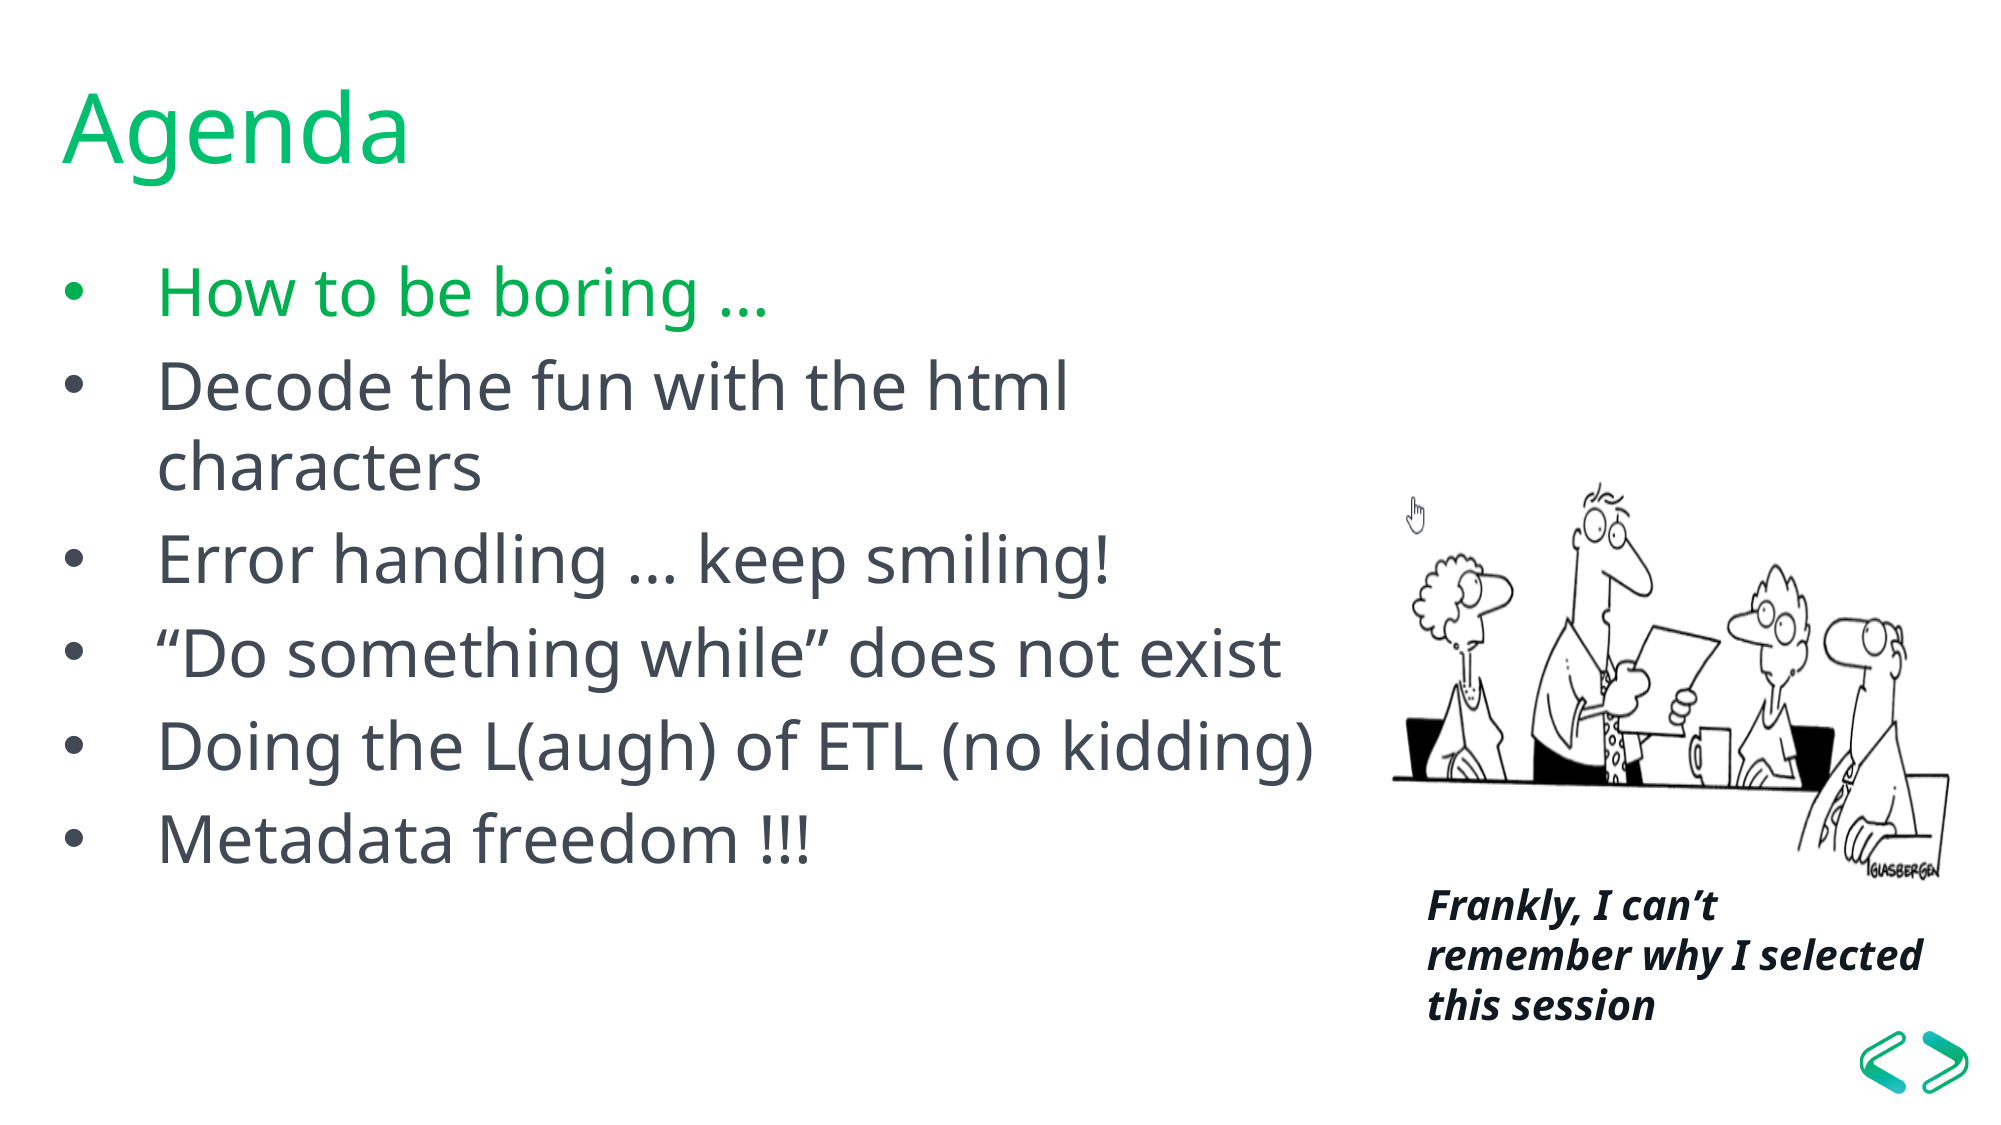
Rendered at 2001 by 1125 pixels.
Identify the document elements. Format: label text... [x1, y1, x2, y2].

list How to be boring … Decode the fun with the html characters Error handling … keep smiling! “Do something while” does not exist Doing the L(augh) of ETL (no kidding) Metadata freedom !!! [62, 249, 1369, 1063]
title Agenda [62, 62, 1938, 188]
text_box Frankly, I can’t remember why I selected this session [1412, 890, 1945, 1037]
picture [1389, 464, 1968, 883]
